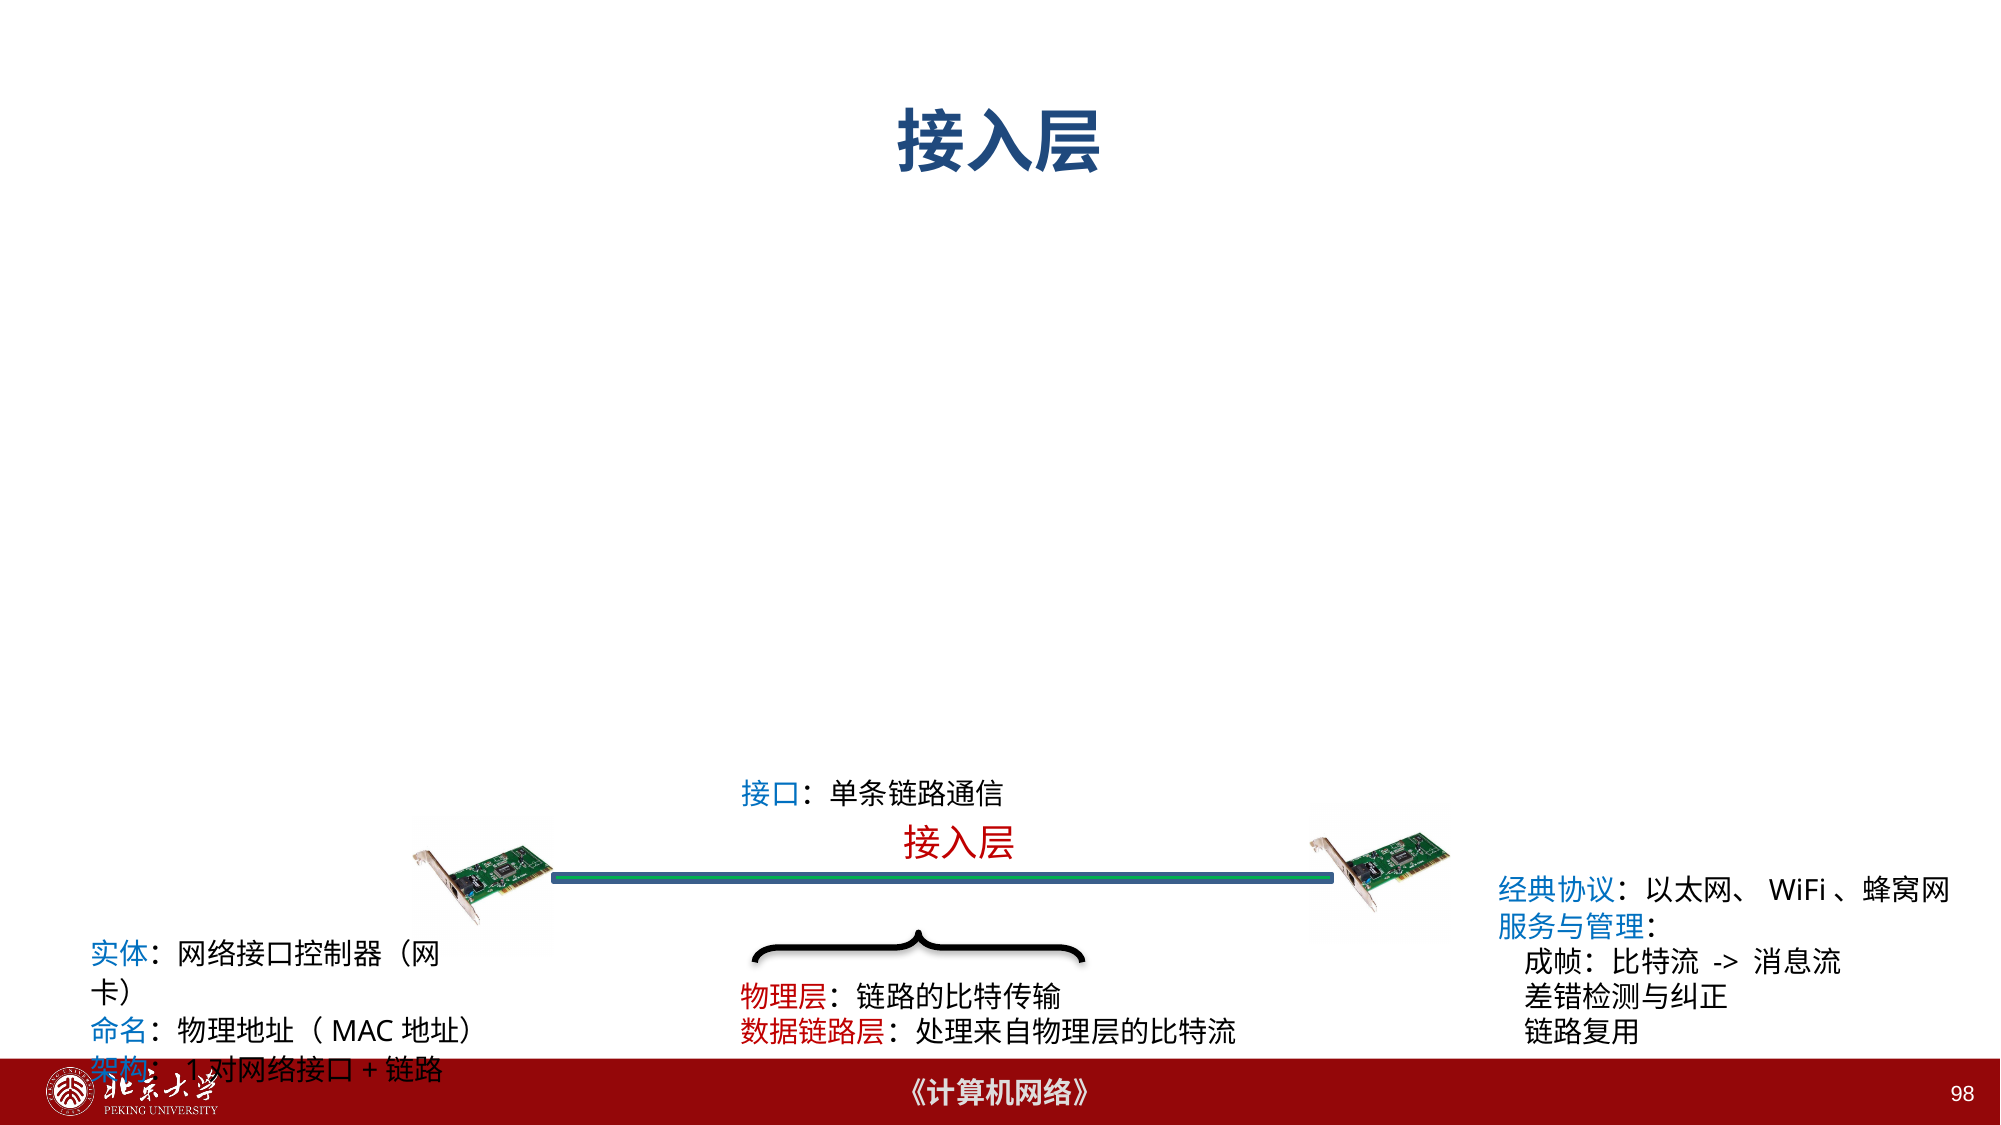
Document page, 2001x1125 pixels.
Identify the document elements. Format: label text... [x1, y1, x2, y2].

text_box 实体：网络接口控制器（网卡） 命名：物理地址（MAC地址） 架构：1对网络接口+链路 [75, 924, 510, 1025]
text_box 接入层 [851, 817, 1068, 872]
picture [1309, 803, 1451, 945]
picture [412, 816, 554, 958]
text_box 服务与管理： 成帧：比特流 -> 消息流 差错检测与纠正 链路复用 [1483, 900, 1906, 950]
text_box 接口：单条链路通信 [726, 767, 1311, 817]
title 接入层 [99, 45, 1900, 233]
text_box 经典协议：以太网、WiFi、蜂窝网 [1483, 864, 1975, 913]
text_box [558, 872, 1304, 884]
text_box [751, 929, 1086, 963]
text_box 物理层：链路的比特传输 数据链路层：处理来自物理层的比特流 [725, 970, 1285, 1020]
text_box 接入层 [851, 884, 1068, 888]
picture [46, 1067, 218, 1116]
slide_number 98 [1522, 1072, 1990, 1125]
